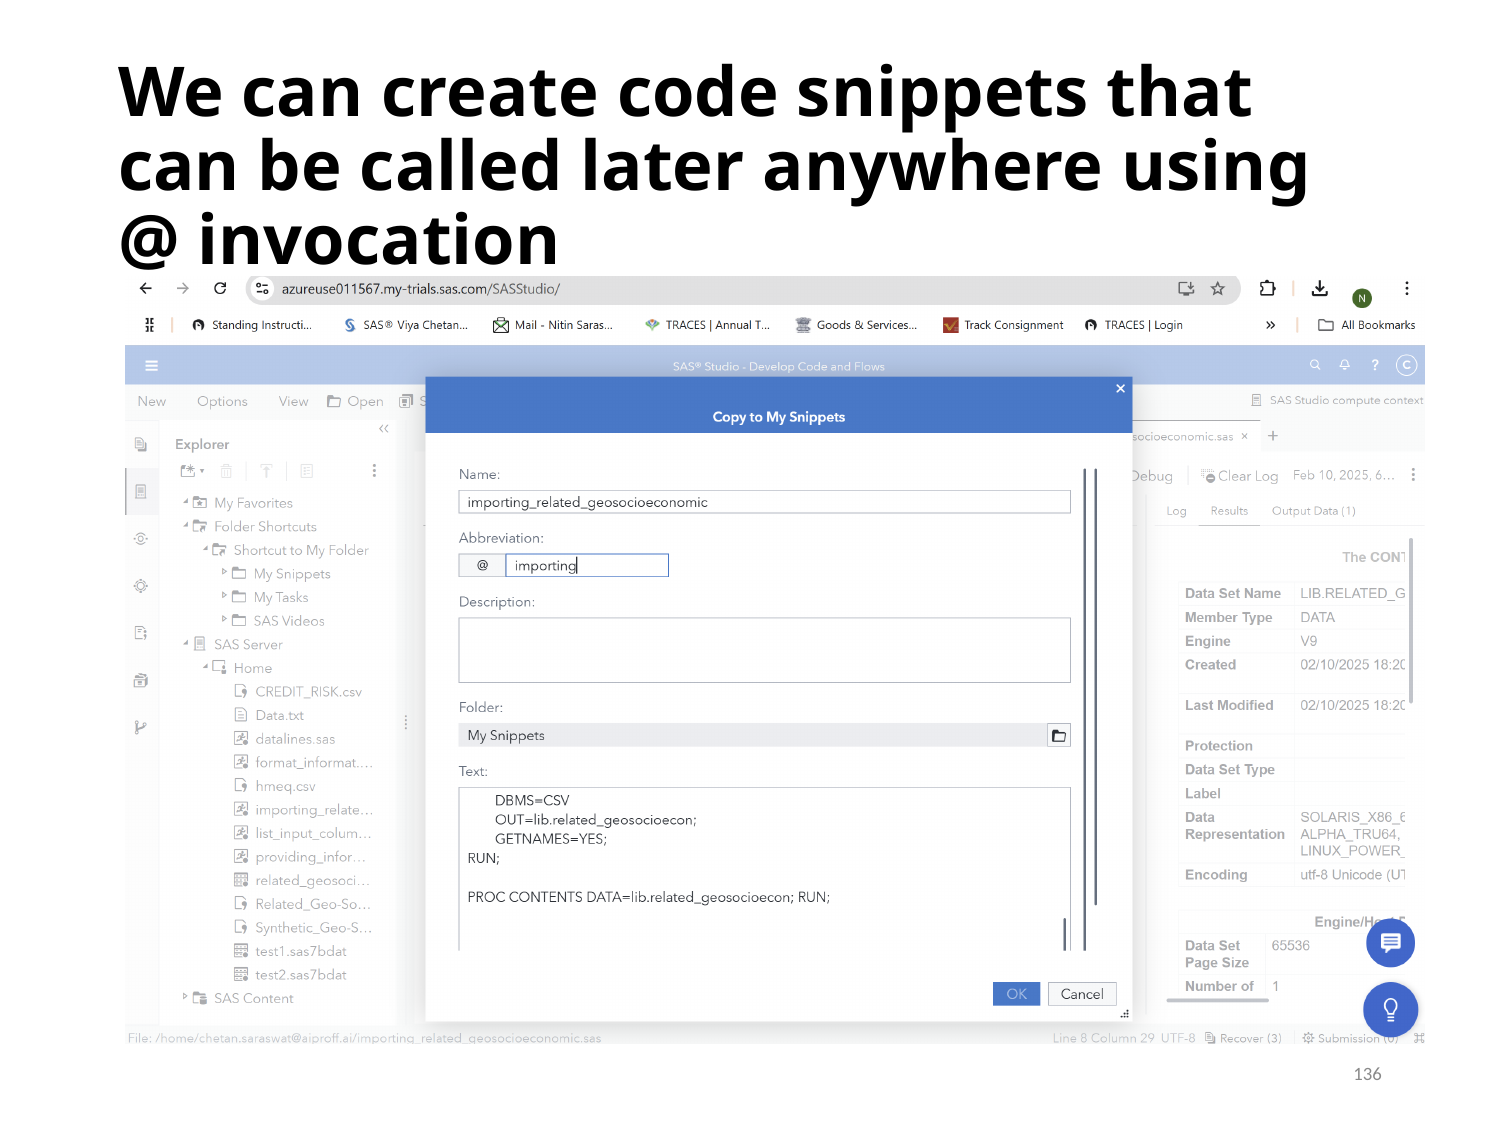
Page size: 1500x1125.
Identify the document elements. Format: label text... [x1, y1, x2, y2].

slide_number 136 [1059, 1044, 1397, 1103]
picture [124, 276, 1425, 1044]
title We can create code snippets that can be called later anywhere using @ invocation [103, 59, 1397, 278]
